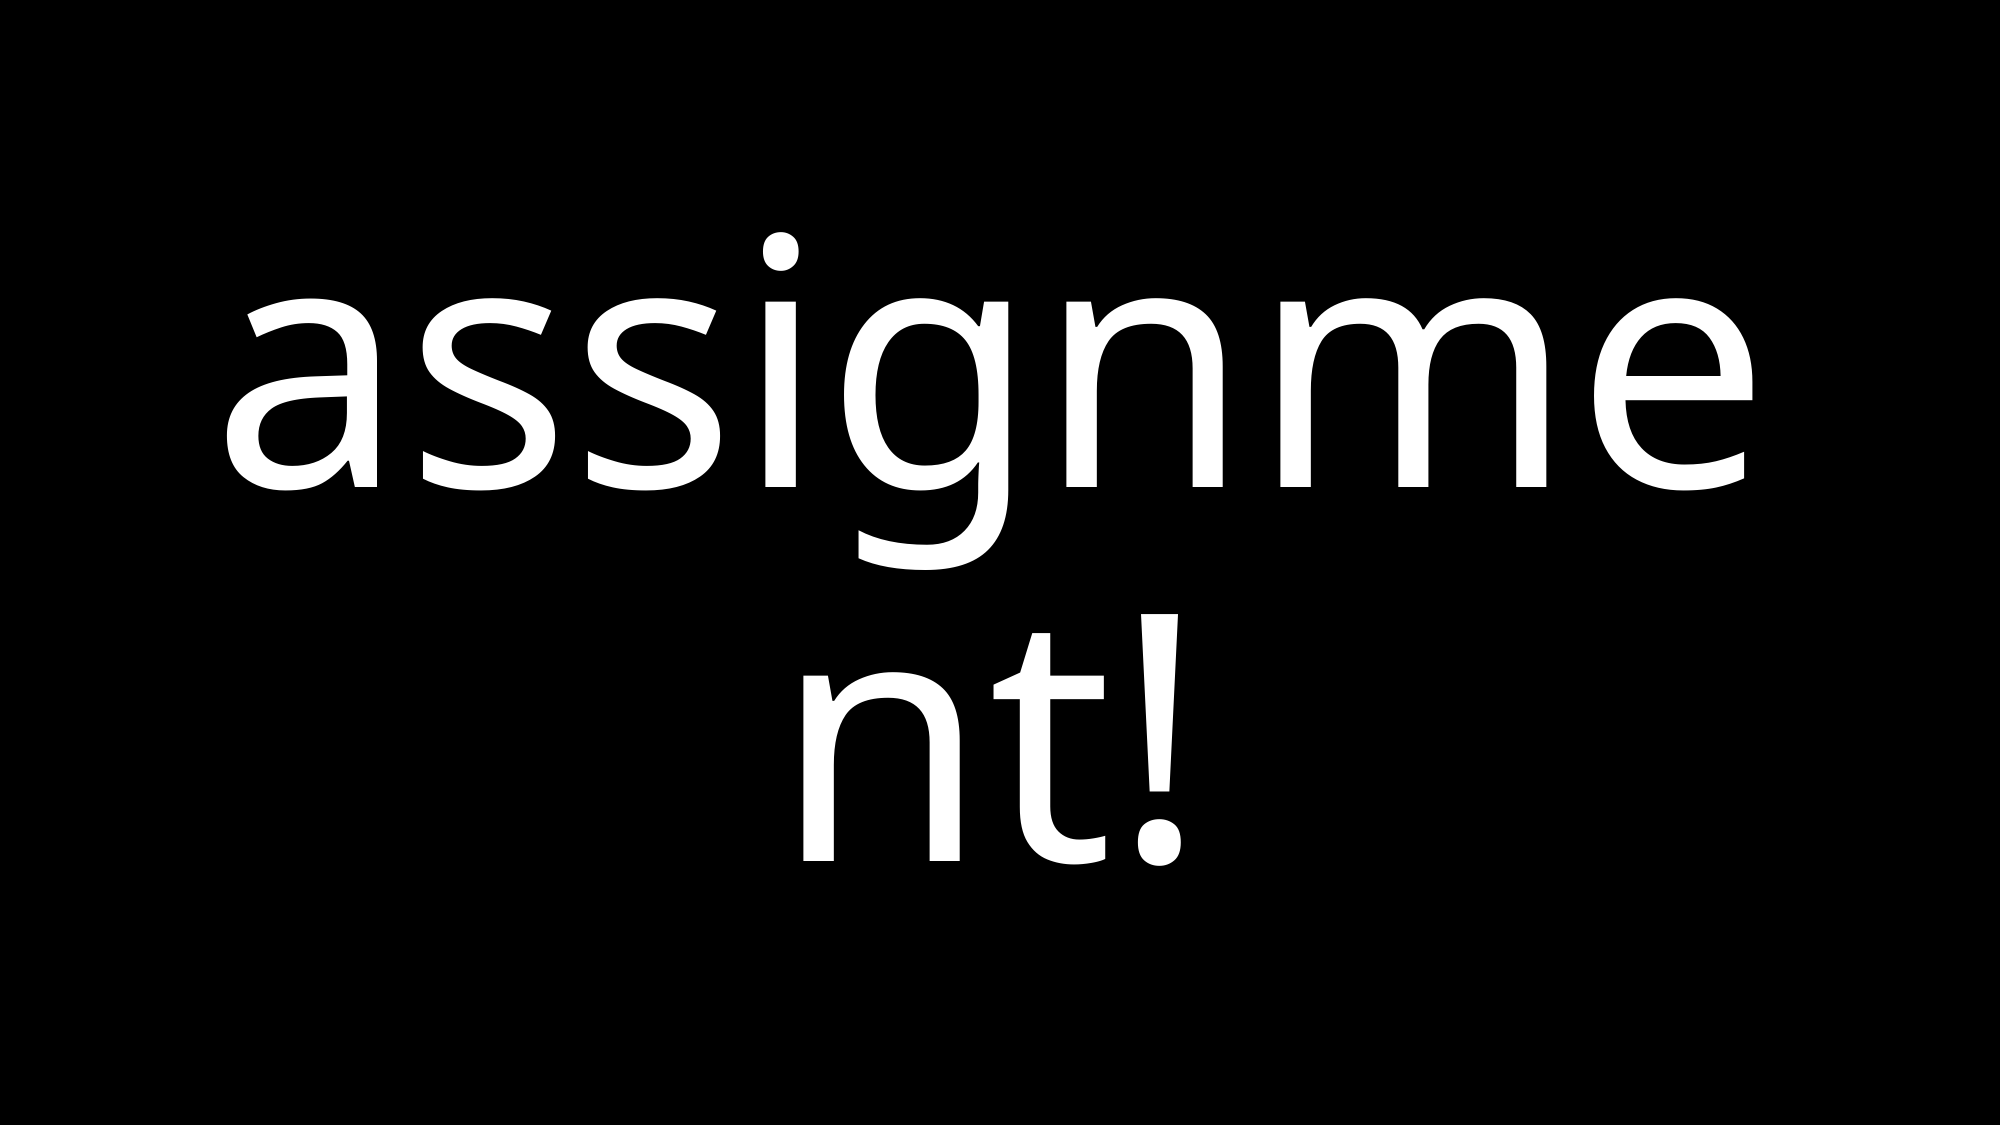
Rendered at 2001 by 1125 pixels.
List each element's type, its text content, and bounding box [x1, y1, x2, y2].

title assignment! [123, 93, 1858, 1032]
